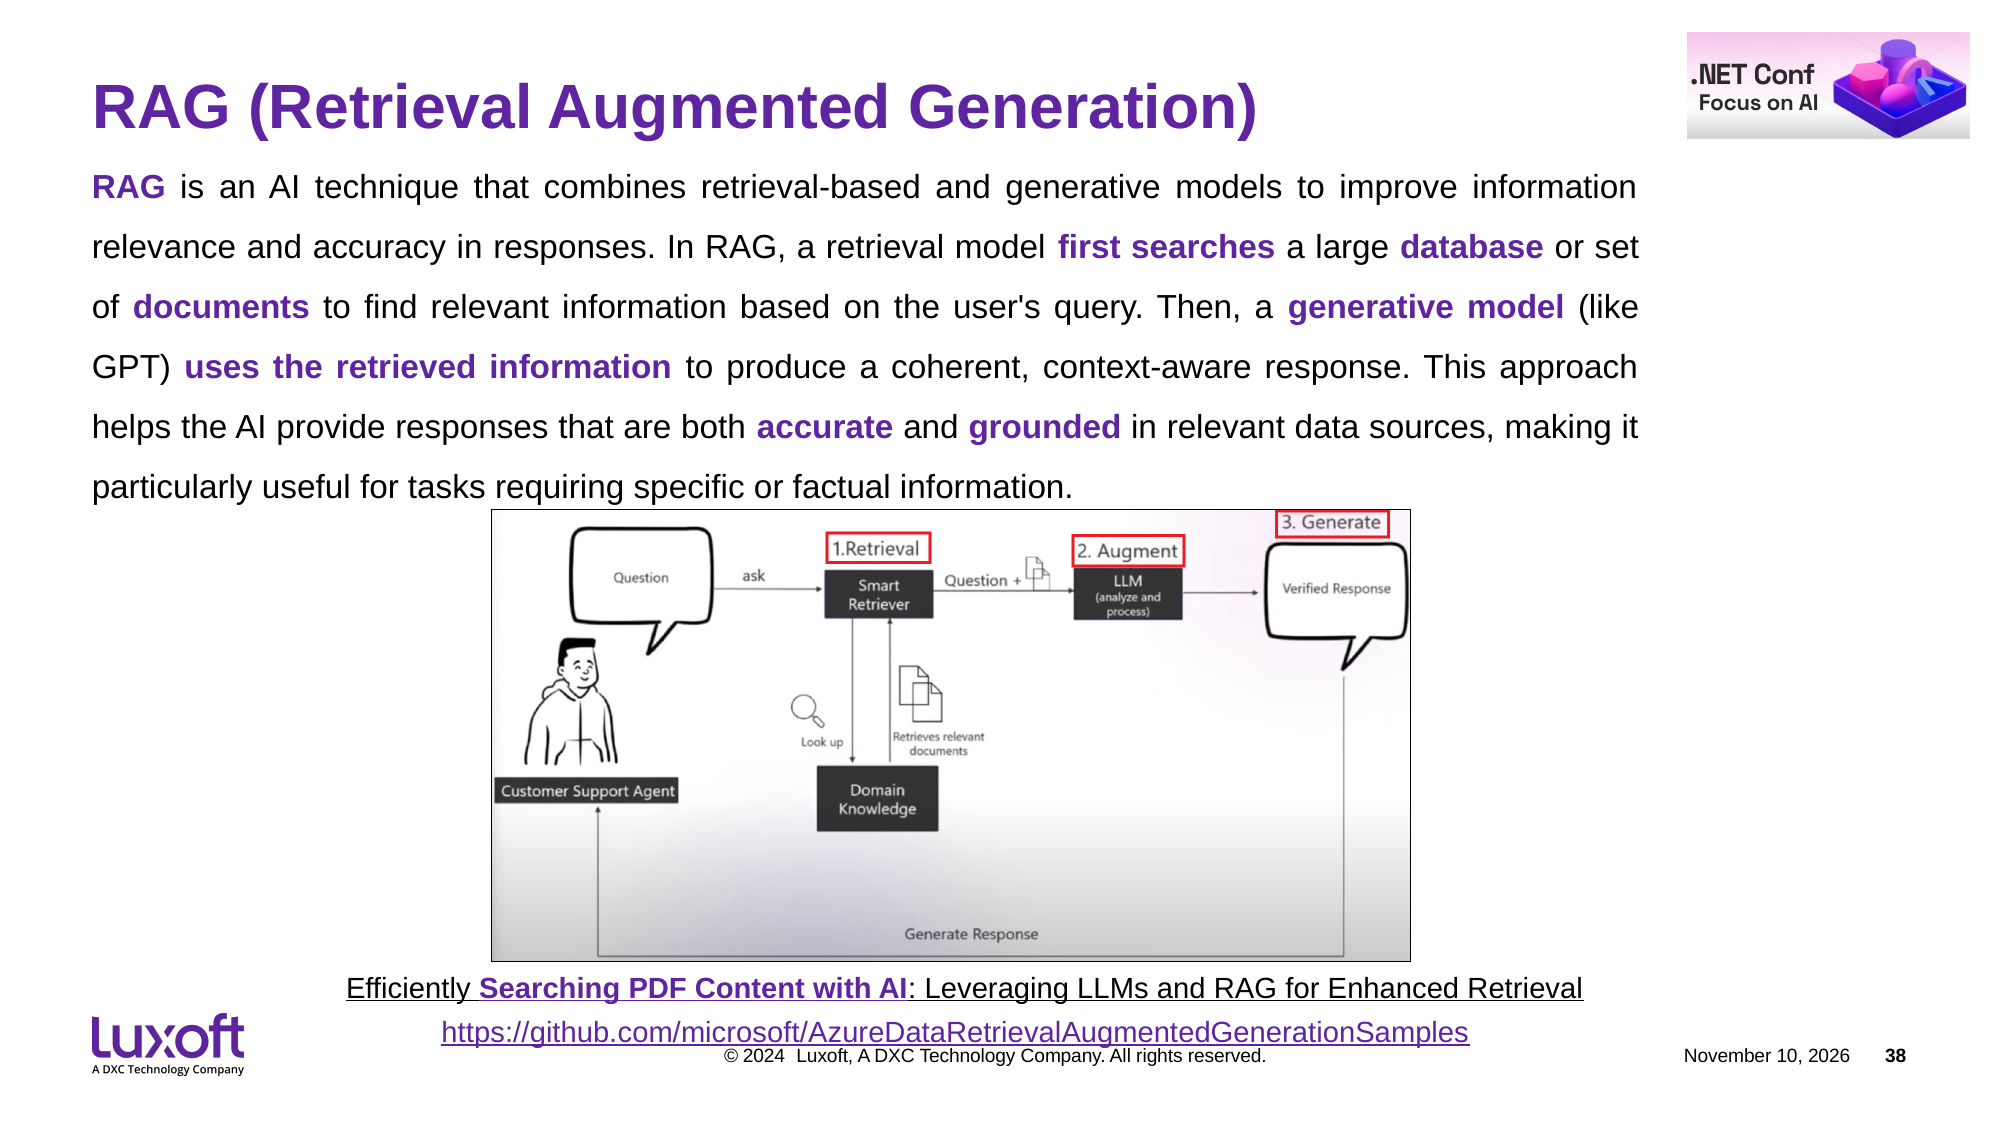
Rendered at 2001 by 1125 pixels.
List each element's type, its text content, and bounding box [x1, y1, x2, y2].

text_box RAG is an AI technique that combines retrieval-based and generative models to improve information relevance and accuracy in responses. In RAG, a retrieval model first searches a large database or set of documents to find relevant information based on the user's query. Then, a generative model (like GPT) uses the retrieved information to produce a coherent, context-aware response. This approach helps the AI provide responses that are both accurate and grounded in relevant data sources, making it particularly useful for tasks requiring specific or factual information. [77, 138, 1655, 513]
picture [92, 1013, 244, 1076]
picture [491, 509, 1411, 962]
text_box Efficiently Searching PDF Content with AI: Leveraging LLMs and RAG for Enhanced Retrieval [275, 961, 1655, 1012]
picture [1687, 32, 1970, 139]
text_box https://github.com/microsoft/AzureDataRetrievalAugmentedGenerationSamples [426, 1005, 1503, 1056]
text_box RAG (Retrieval Augmented Generation) [77, 67, 1390, 138]
